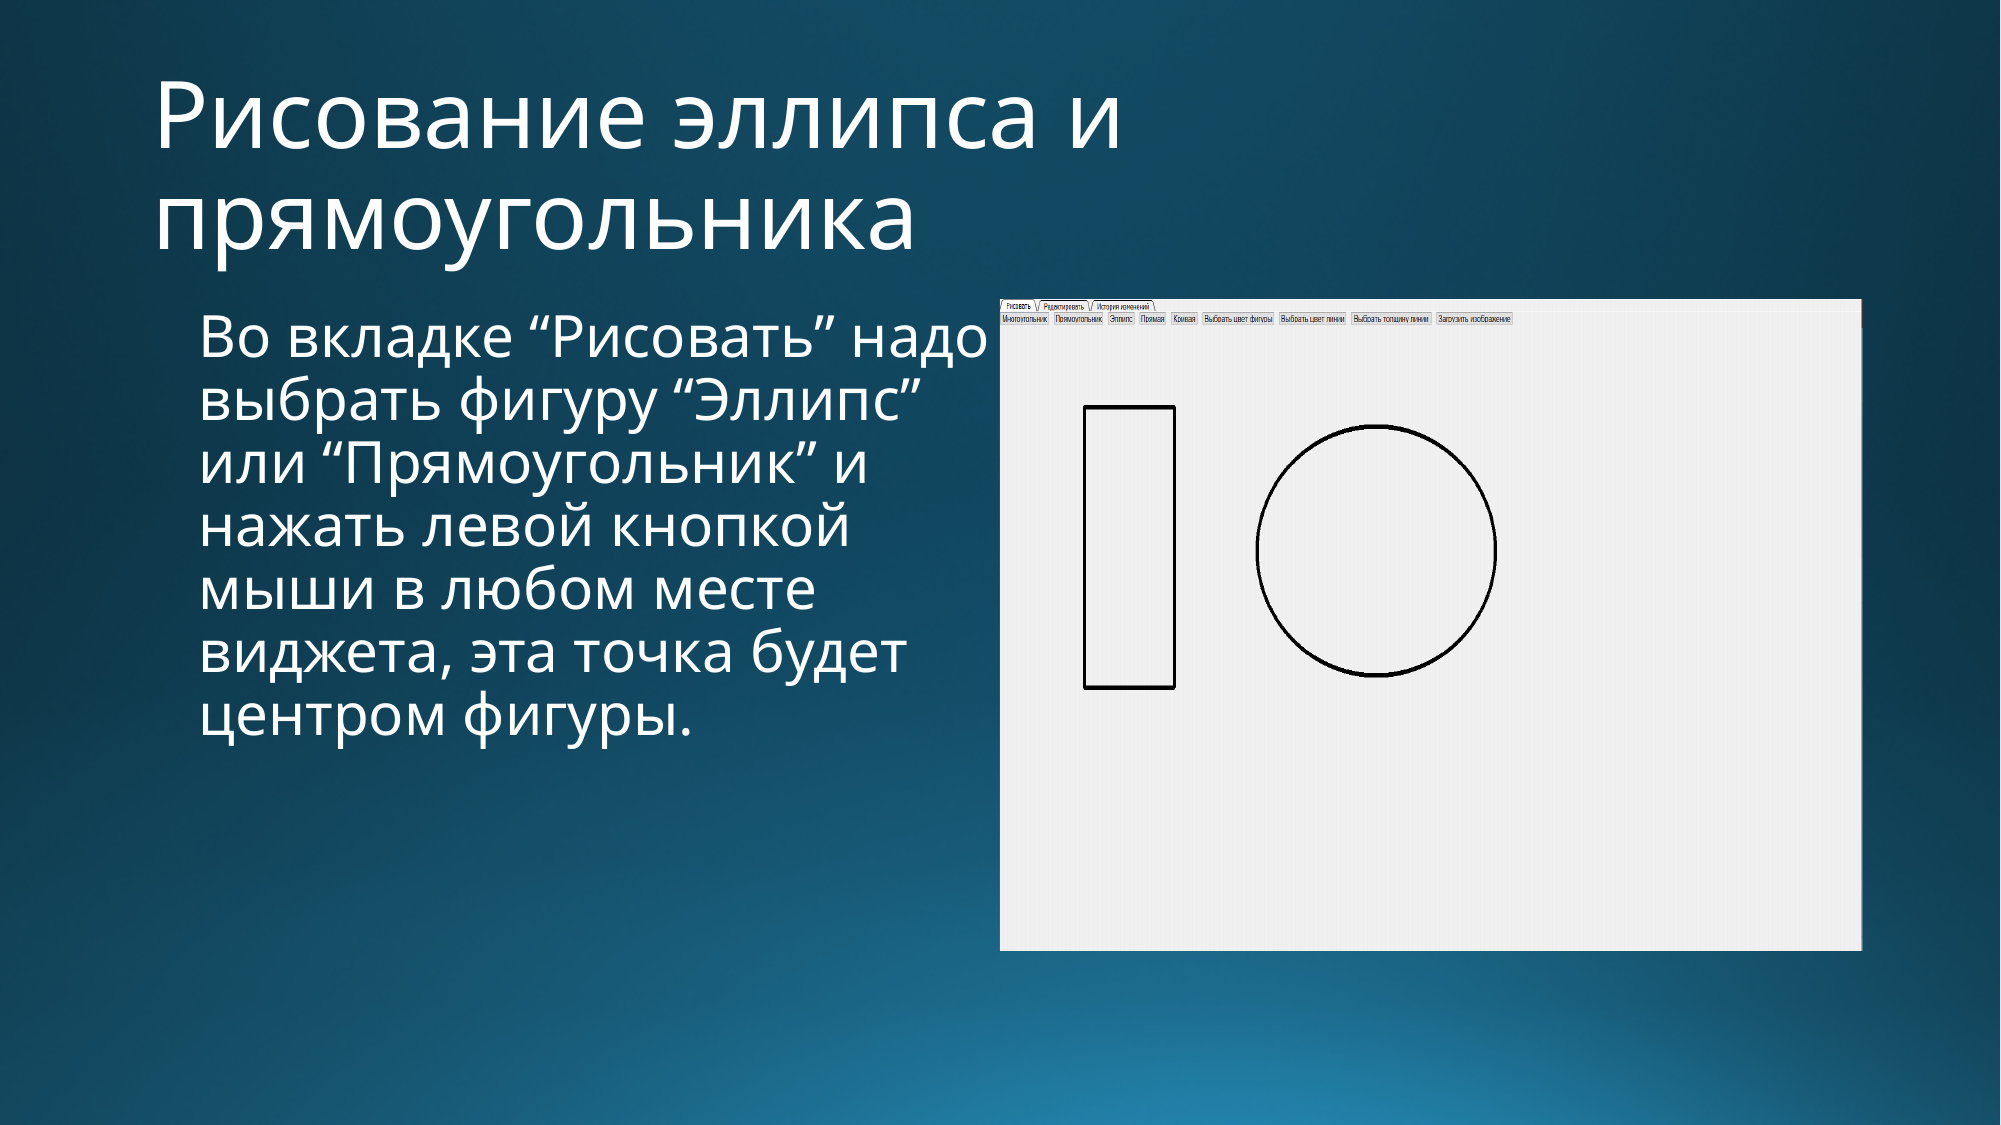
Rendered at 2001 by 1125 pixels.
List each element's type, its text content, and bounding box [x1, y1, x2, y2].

title Рисование эллипса и прямоугольника [137, 59, 1863, 278]
picture [0, 0, 2001, 1125]
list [999, 299, 1863, 951]
list Во вкладке “Рисовать” надо выбрать фигуру “Эллипс” или “Прямоугольник” и нажать левой кнопкой мыши в любом месте виджета, эта точка будет центром фигуры. [183, 299, 1009, 1014]
